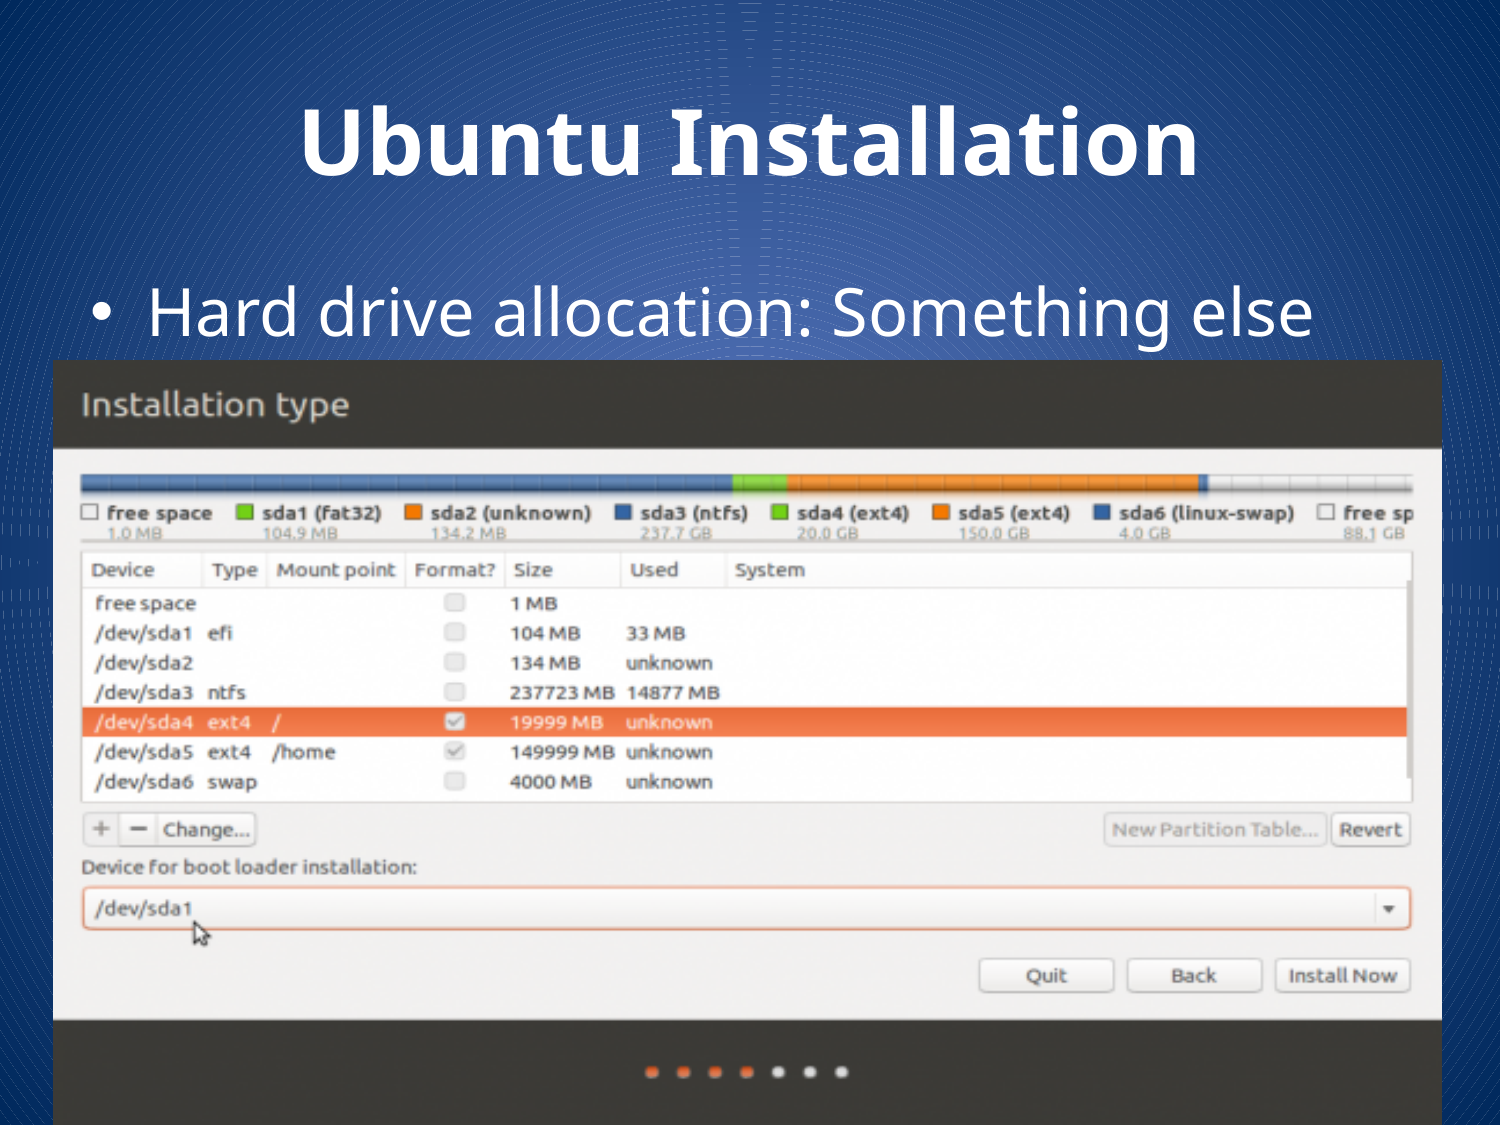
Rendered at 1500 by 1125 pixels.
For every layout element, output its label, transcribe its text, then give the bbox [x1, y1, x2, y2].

picture [53, 360, 1442, 1125]
list Hard drive allocation: Something else [75, 262, 1425, 358]
title Ubuntu Installation [75, 45, 1425, 233]
